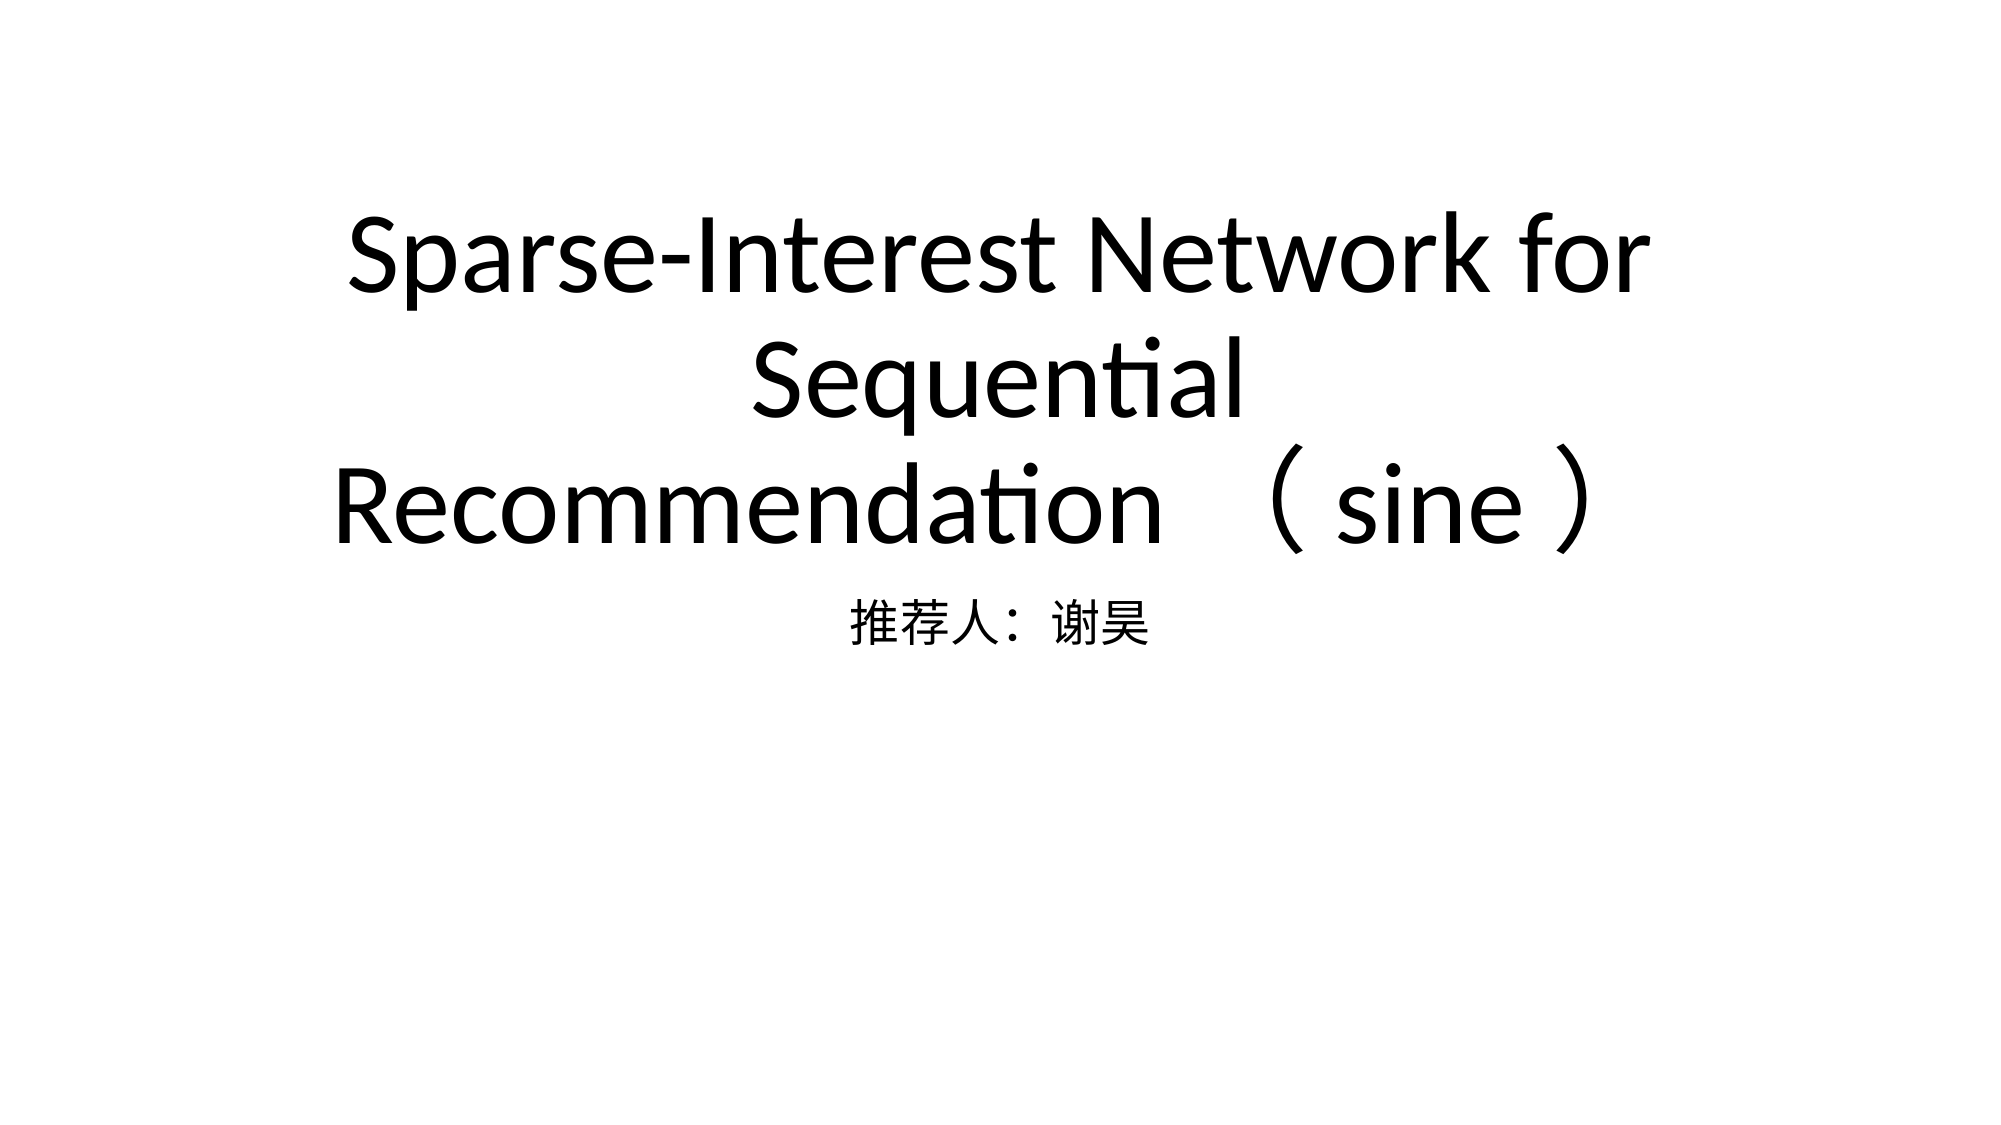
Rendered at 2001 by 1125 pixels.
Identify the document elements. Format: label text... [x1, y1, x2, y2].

subtitle 推荐人：谢昊 [249, 590, 1750, 863]
title Sparse-Interest Network for Sequential Recommendation（sine） [249, 184, 1750, 576]
